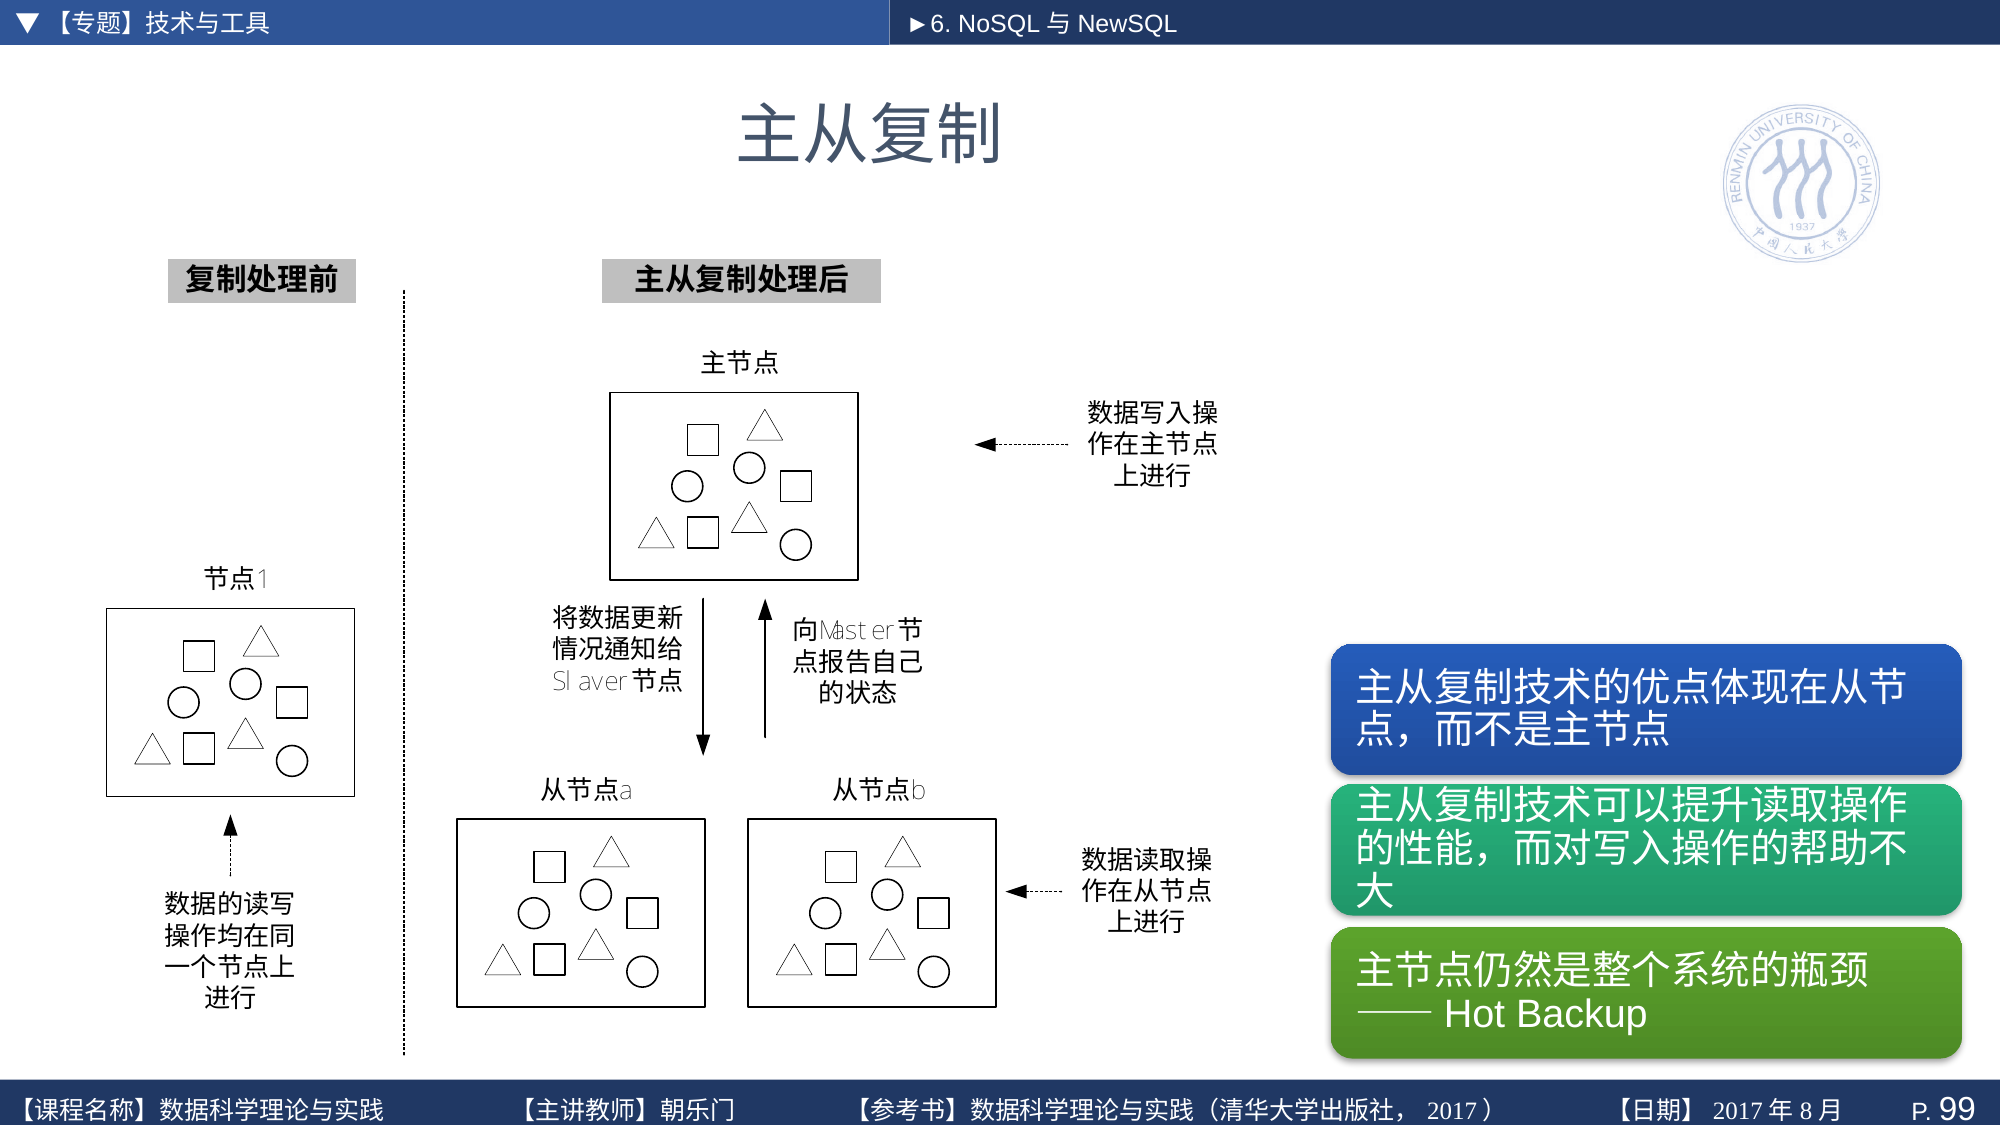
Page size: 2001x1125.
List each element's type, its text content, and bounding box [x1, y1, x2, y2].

title 主从复制 [64, 64, 1674, 200]
list ►6. NoSQL与NewSQL [890, 0, 1249, 43]
list ▼【专题】技术与工具 [0, 0, 725, 43]
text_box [1330, 641, 1962, 1059]
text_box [102, 255, 1242, 1059]
